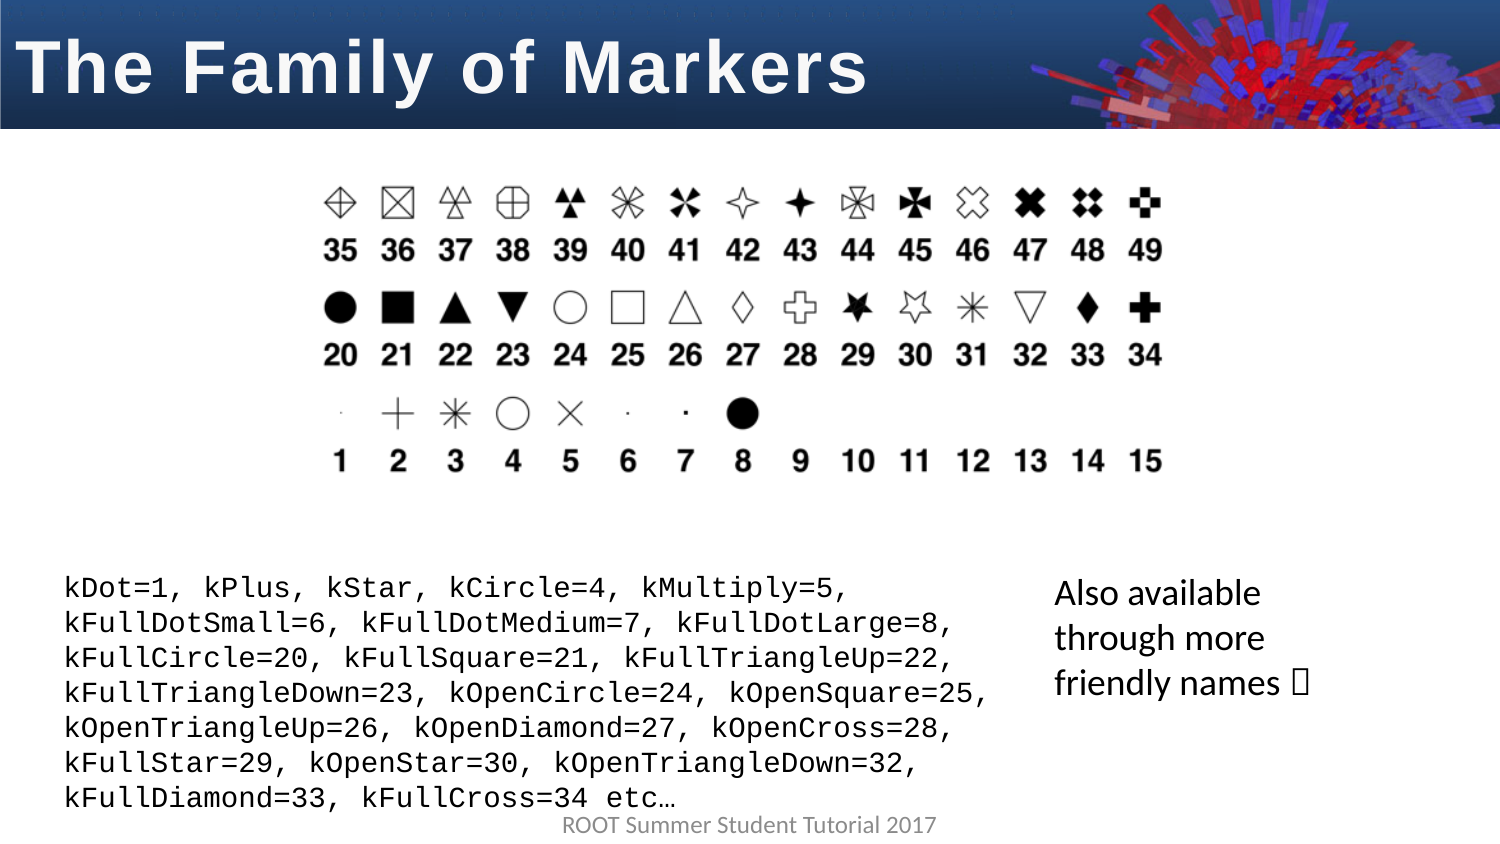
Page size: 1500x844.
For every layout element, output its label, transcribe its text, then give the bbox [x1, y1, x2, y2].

text_box Also available through more friendly names  [1039, 561, 1405, 711]
text_box kDot=1, kPlus, kStar, kCircle=4, kMultiply=5, kFullDotSmall=6, kFullDotMedium=7, kFullDotLarge=8, kFullCircle=20, kFullSquare=21, kFullTriangleUp=22, kFullTriangleDown=23, kOpenCircle=24, kOpenSquare=25, kOpenTriangleUp=26, kOpenDiamond=27, kOpenCross=28, kFullStar=29, kOpenStar=30, kOpenTriangleDown=32, kFullDiamond=33, kFullCross=34 etc… [48, 561, 1380, 821]
footer ROOT Summer Student Tutorial 2017 [512, 821, 988, 844]
picture [284, 150, 1203, 502]
text_box The Family of Markers [0, 0, 1500, 129]
